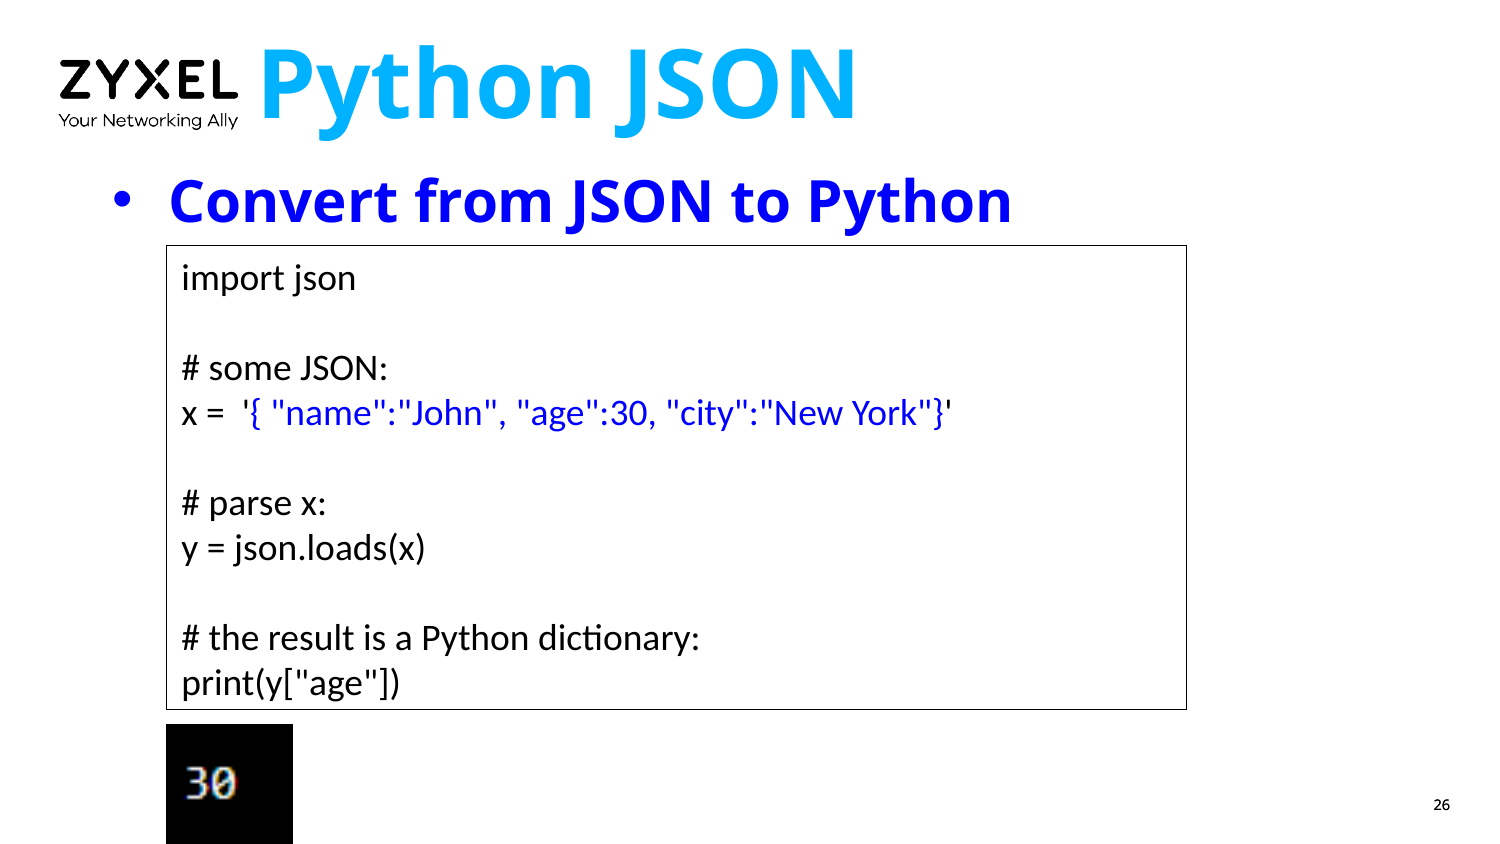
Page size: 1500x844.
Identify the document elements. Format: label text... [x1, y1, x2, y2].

text_box Convert from JSON to Python [97, 156, 1460, 236]
picture [0, 20, 296, 169]
picture [166, 724, 293, 844]
text_box import json # some JSON: x = '{ "name":"John", "age":30, "city":"New York"}' # parse x: y = json.loads(x) # the result is a Python dictionary: print(y["age"]) [166, 245, 1187, 710]
title Python JSON [256, 35, 1387, 142]
